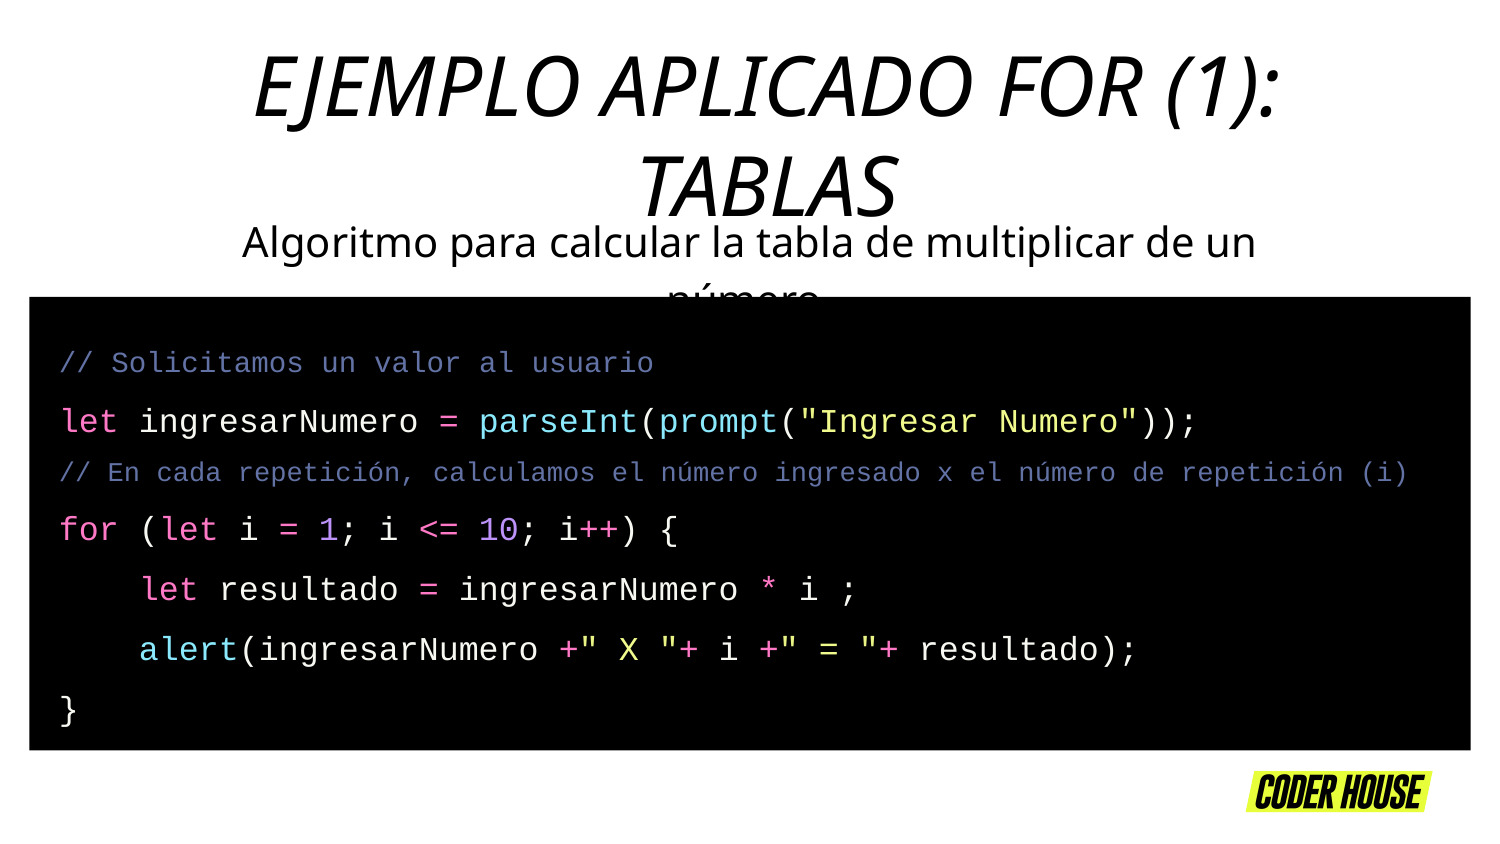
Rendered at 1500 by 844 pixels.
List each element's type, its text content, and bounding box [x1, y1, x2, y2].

text_box // Solicitamos un valor al usuario let ingresarNumero = parseInt(prompt("Ingresar Numero")); // En cada repetición, calculamos el número ingresado x el número de repetición (i) for (let i = 1; i <= 10; i++) { let resultado = ingresarNumero * i ; alert(ingresarNumero +" X "+ i +" = "+ resultado); } [29, 296, 1471, 751]
text_box Algoritmo para calcular la tabla de multiplicar de un número. [170, 193, 1330, 282]
picture [1241, 764, 1437, 819]
text_box EJEMPLO APLICADO FOR (1): TABLAS [162, 51, 1372, 215]
